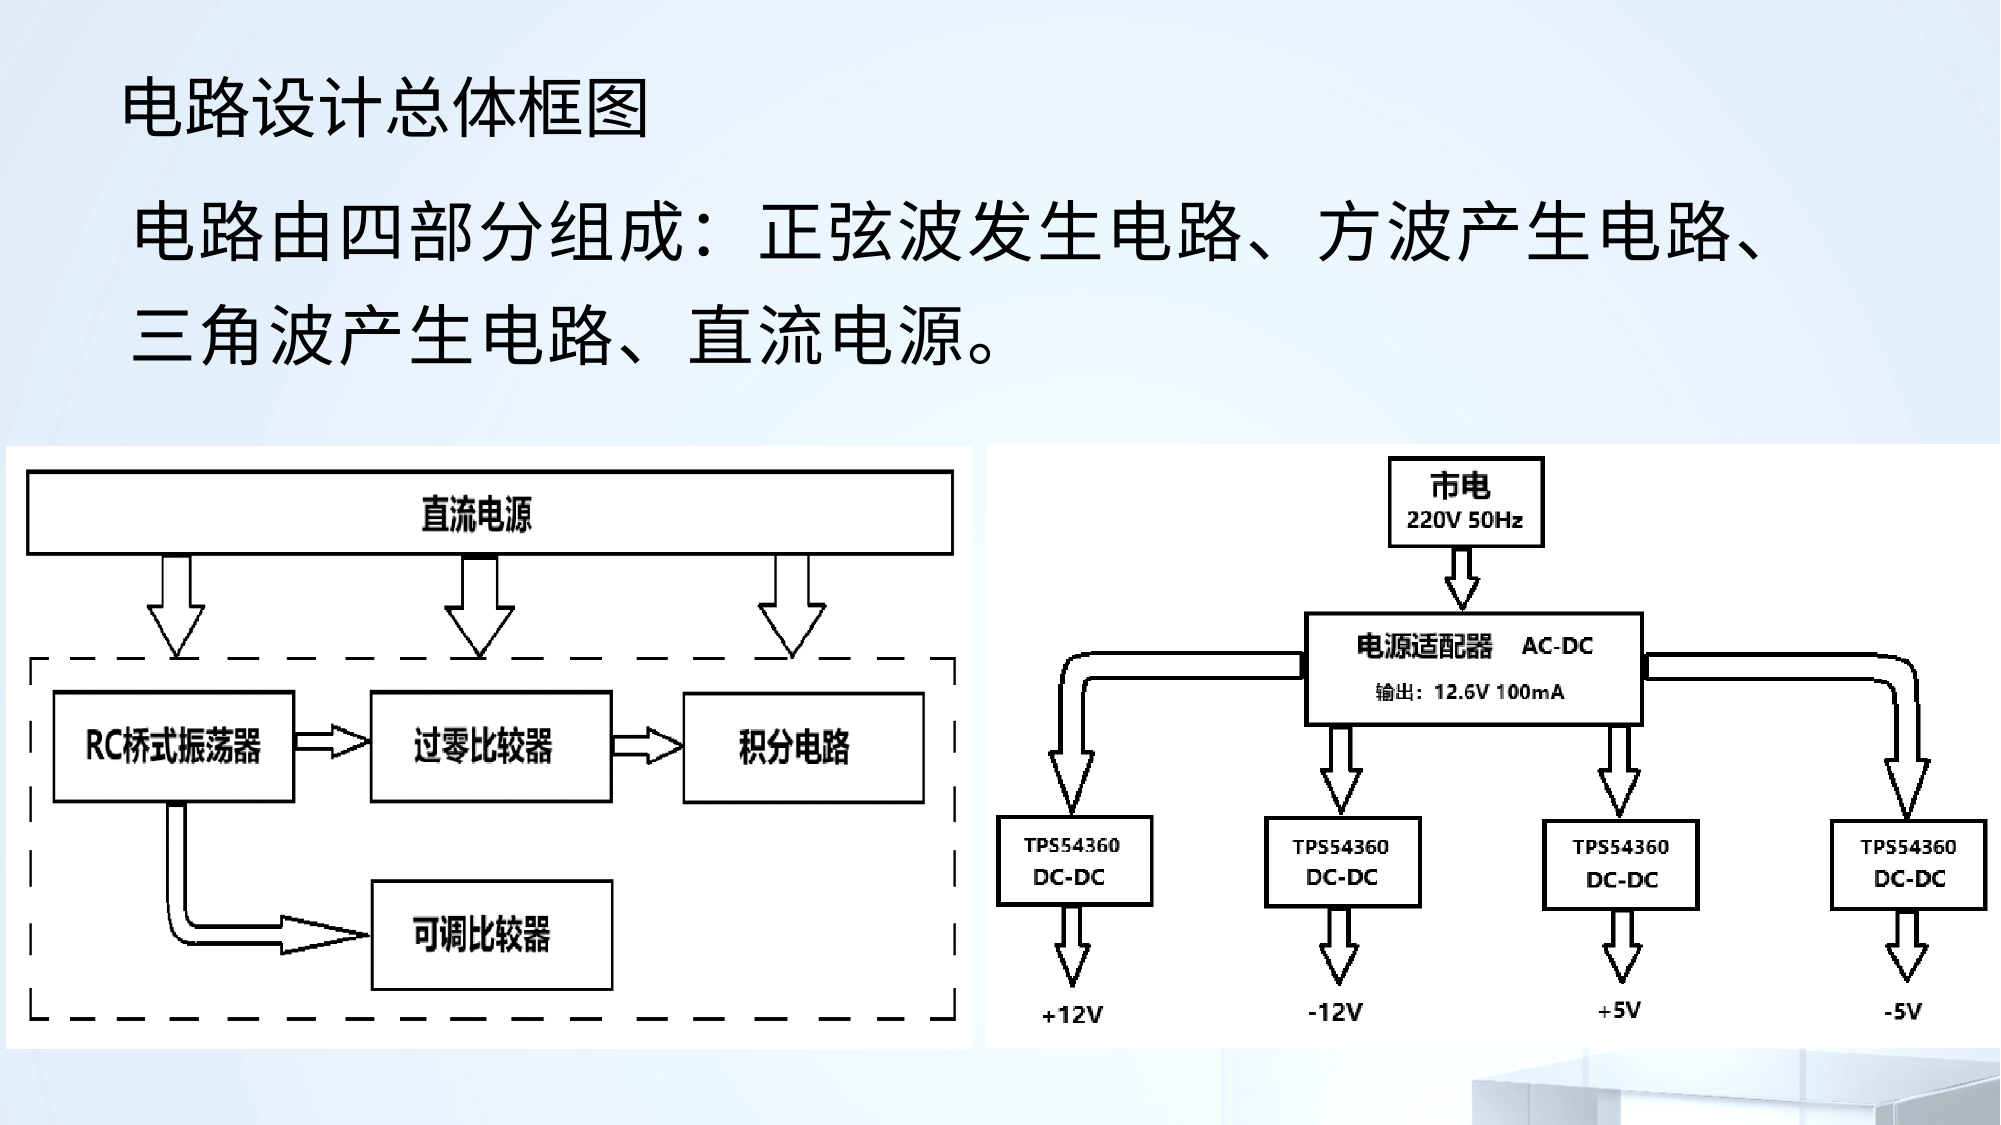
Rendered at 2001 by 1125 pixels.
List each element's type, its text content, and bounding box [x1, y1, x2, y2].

list 电路由四部分组成：正弦波发生电路、方波产生电路、三角波产生电路、直流电源。 [114, 157, 1886, 447]
picture [987, 444, 2000, 1048]
title 电路设计总体框图 [99, 52, 1900, 147]
picture [6, 446, 972, 1049]
